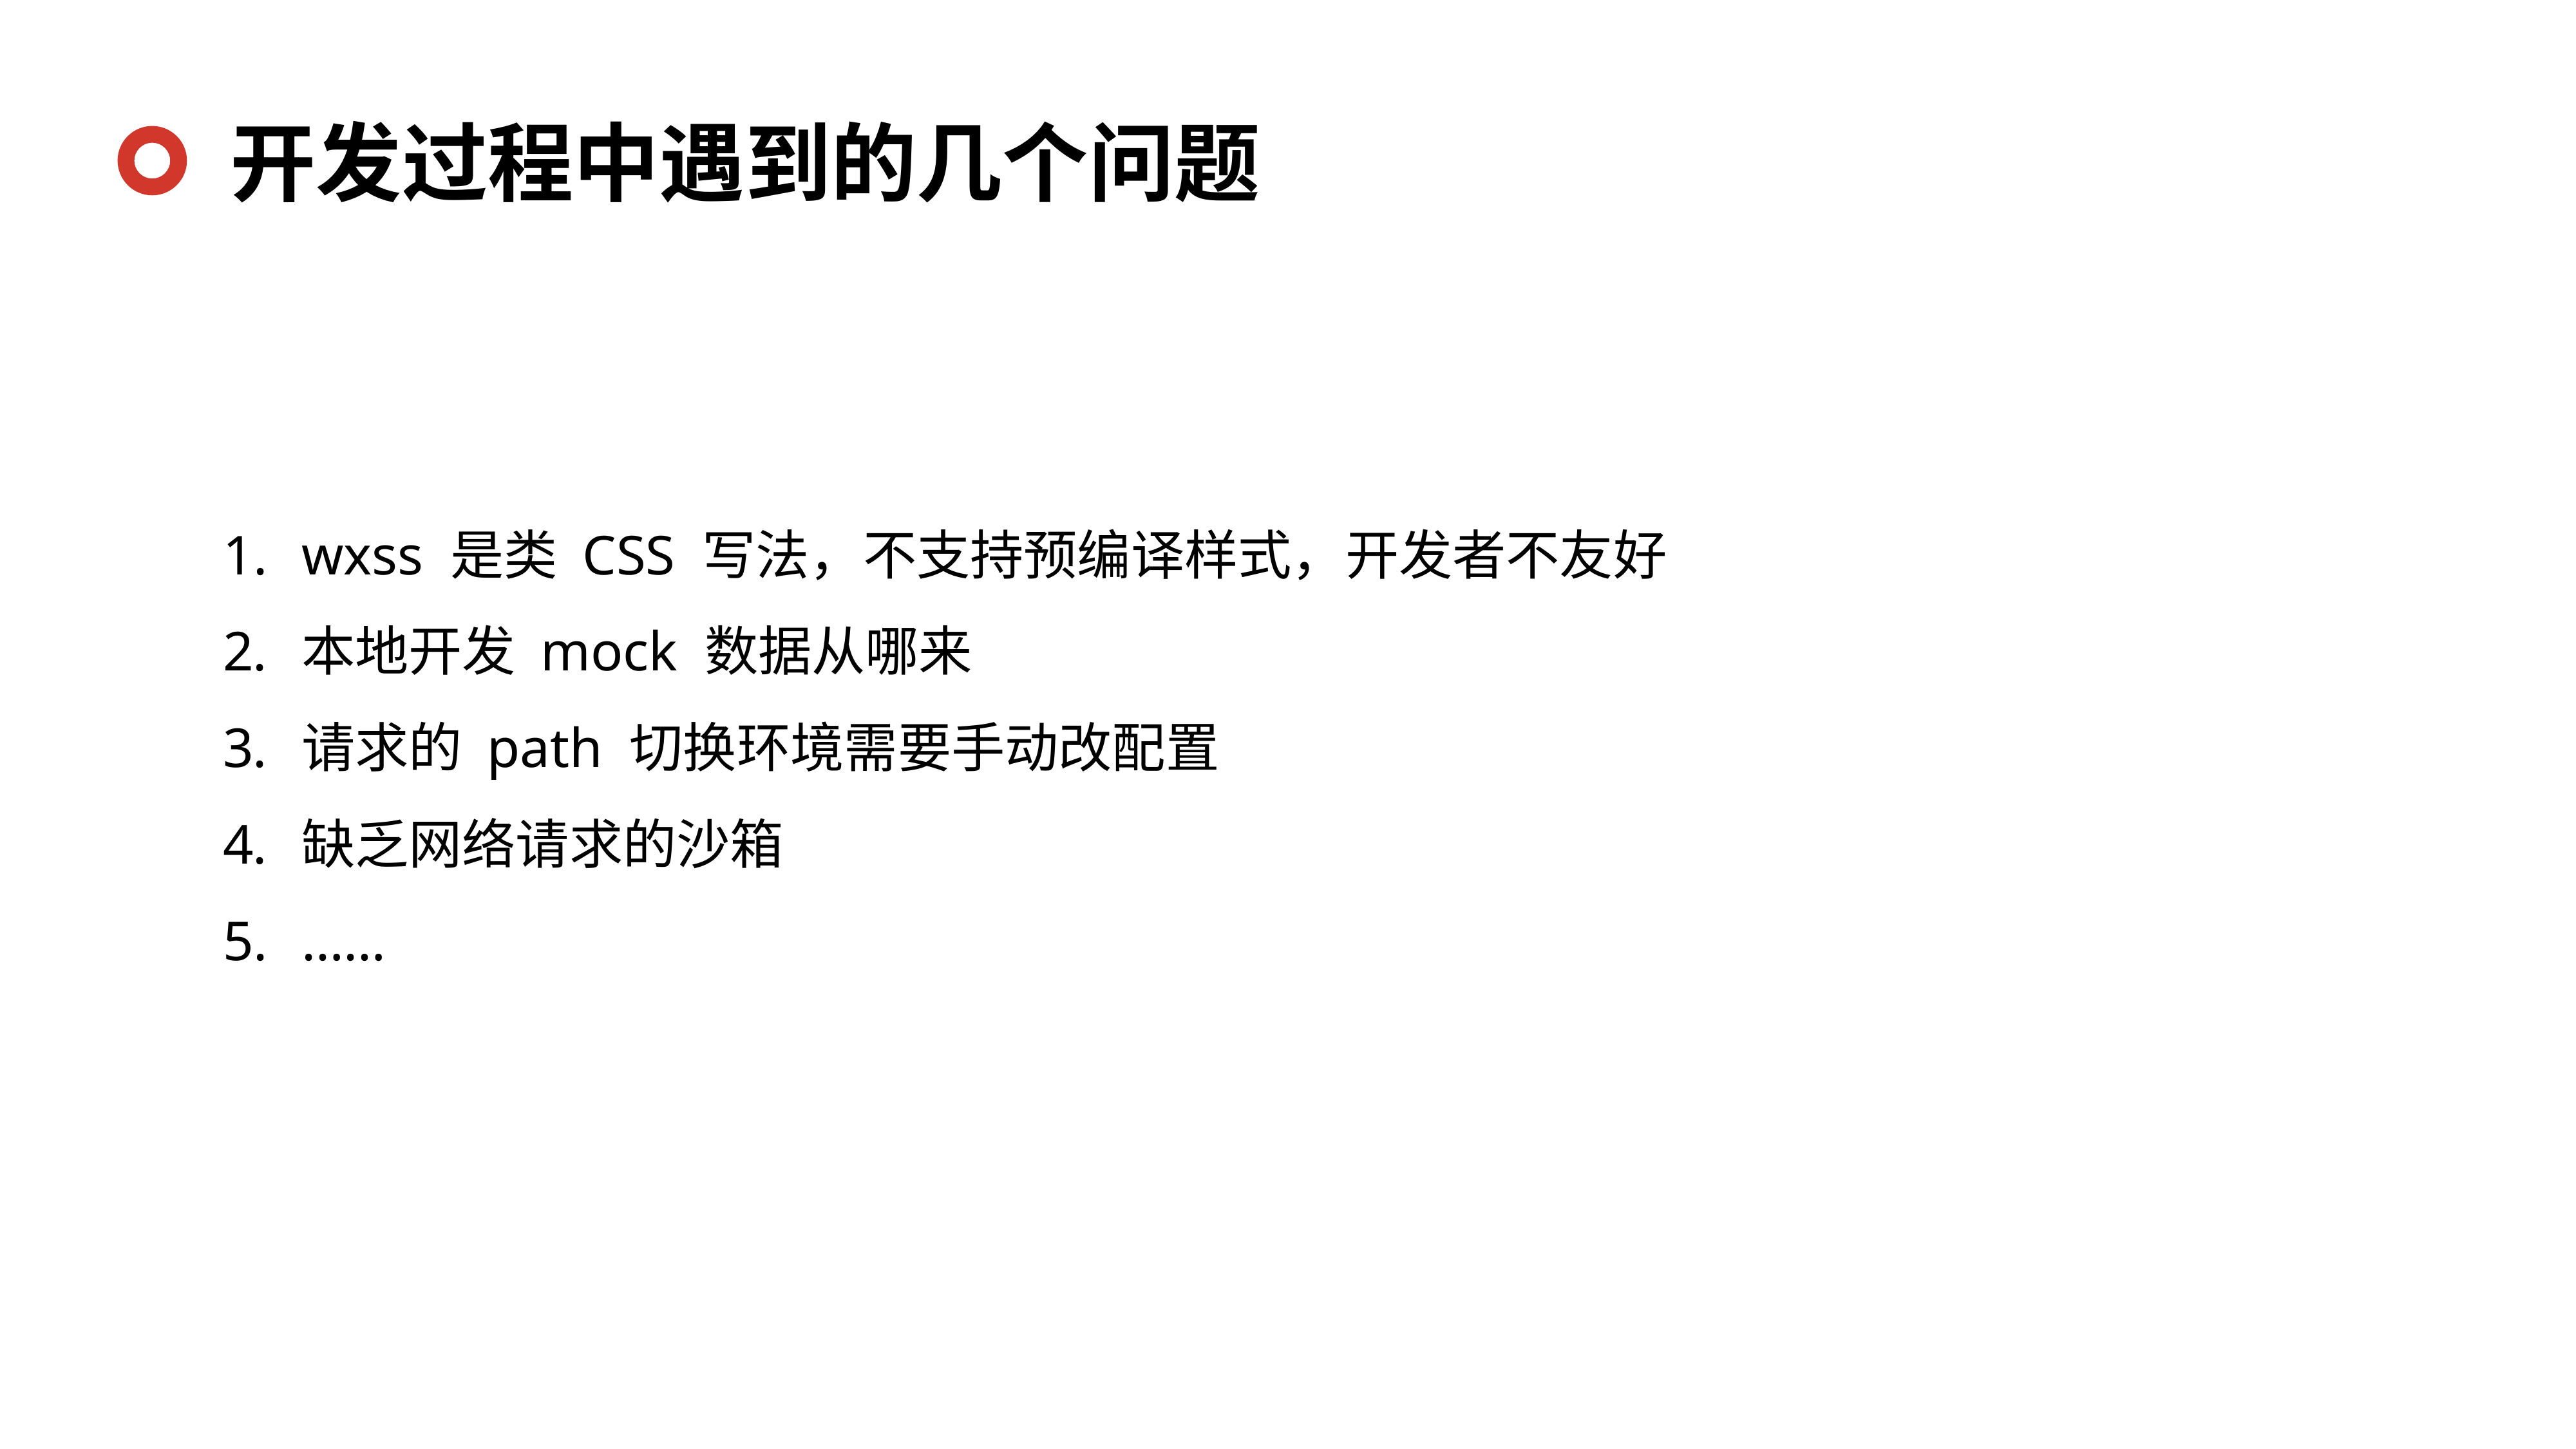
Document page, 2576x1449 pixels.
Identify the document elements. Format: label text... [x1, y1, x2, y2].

text_box 开发过程中遇到的几个问题 [223, 101, 1268, 220]
text_box wxss 是类 CSS 写法，不支持预编译样式，开发者不友好 本地开发 mock 数据从哪来 请求的 path 切换环境需要手动改配置 缺乏网络请求的沙箱 …… [215, 481, 2119, 1030]
text_box [117, 126, 187, 196]
